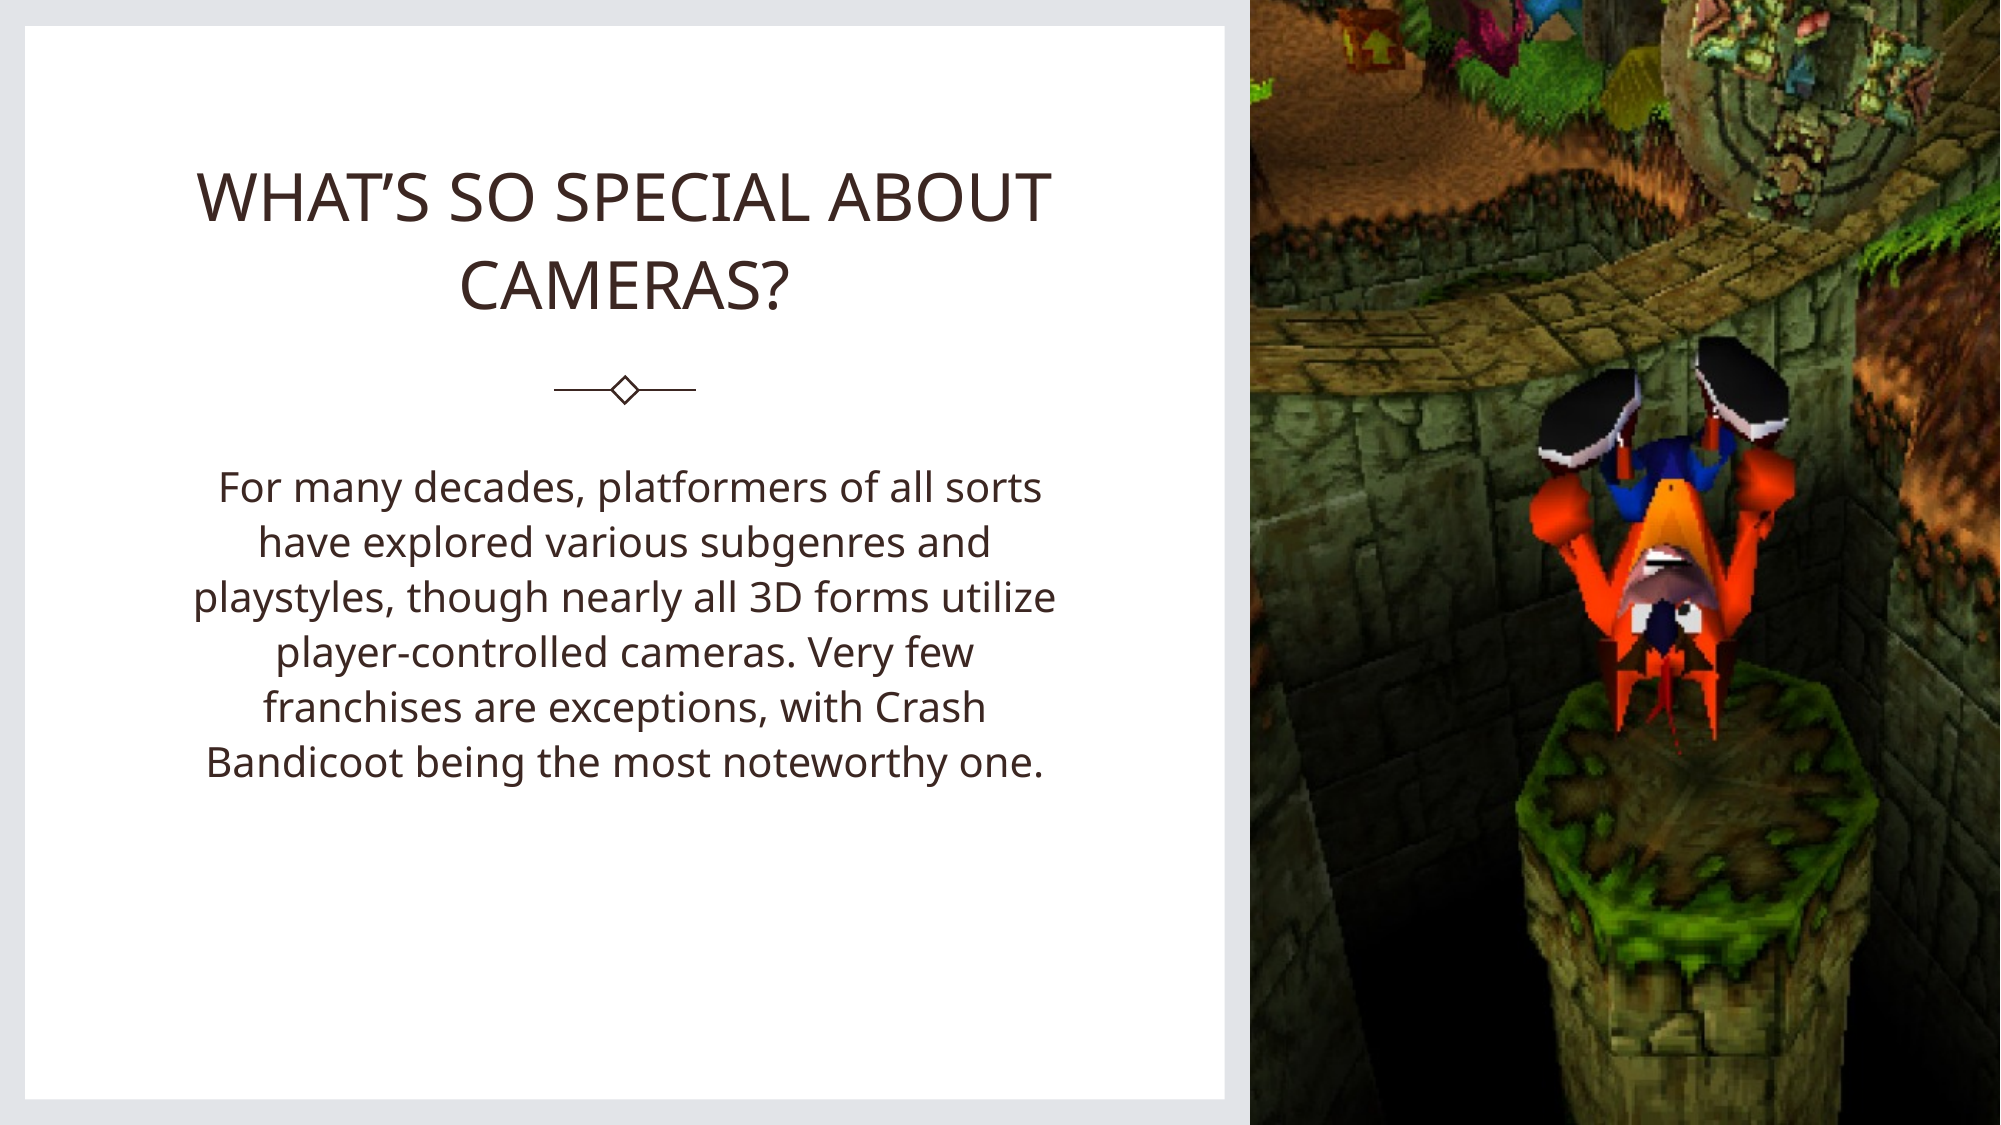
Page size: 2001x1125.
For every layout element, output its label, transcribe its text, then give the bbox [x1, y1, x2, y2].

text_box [553, 380, 697, 400]
picture [1249, 0, 2000, 1125]
text_box [24, 25, 1226, 1100]
list For many decades, platformers of all sorts have explored various subgenres and playstyles, though nearly all 3D forms utilize player-controlled cameras. Very few franchises are exceptions, with Crash Bandicoot being the most noteworthy one. [176, 448, 1074, 979]
title WHAT’S SO SPECIAL ABOUT CAMERAS? [176, 118, 1074, 331]
text_box [0, 0, 1249, 1125]
